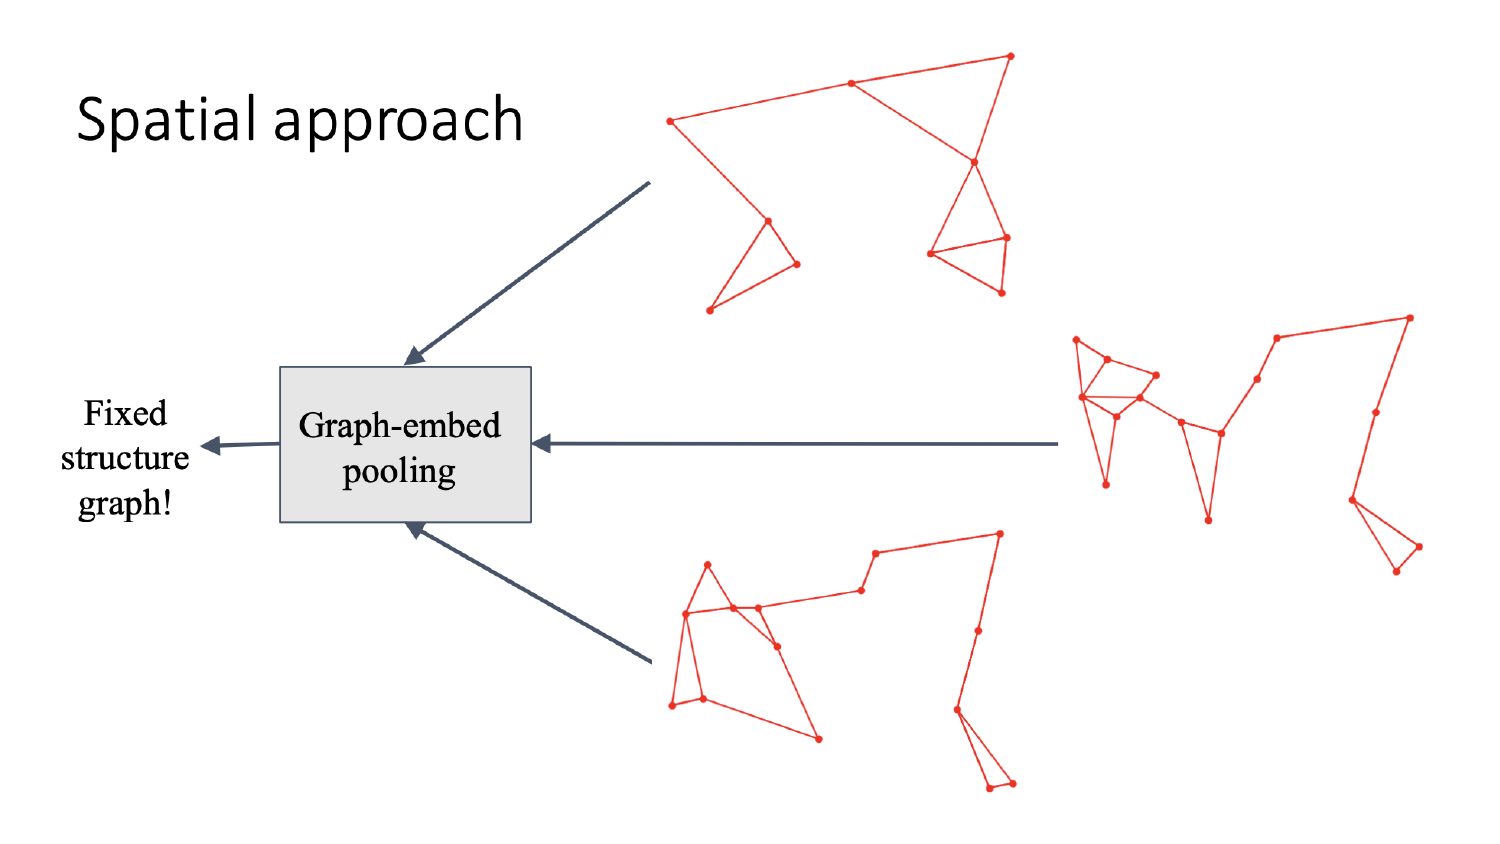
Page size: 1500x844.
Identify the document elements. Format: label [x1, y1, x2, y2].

picture [26, 41, 1450, 803]
